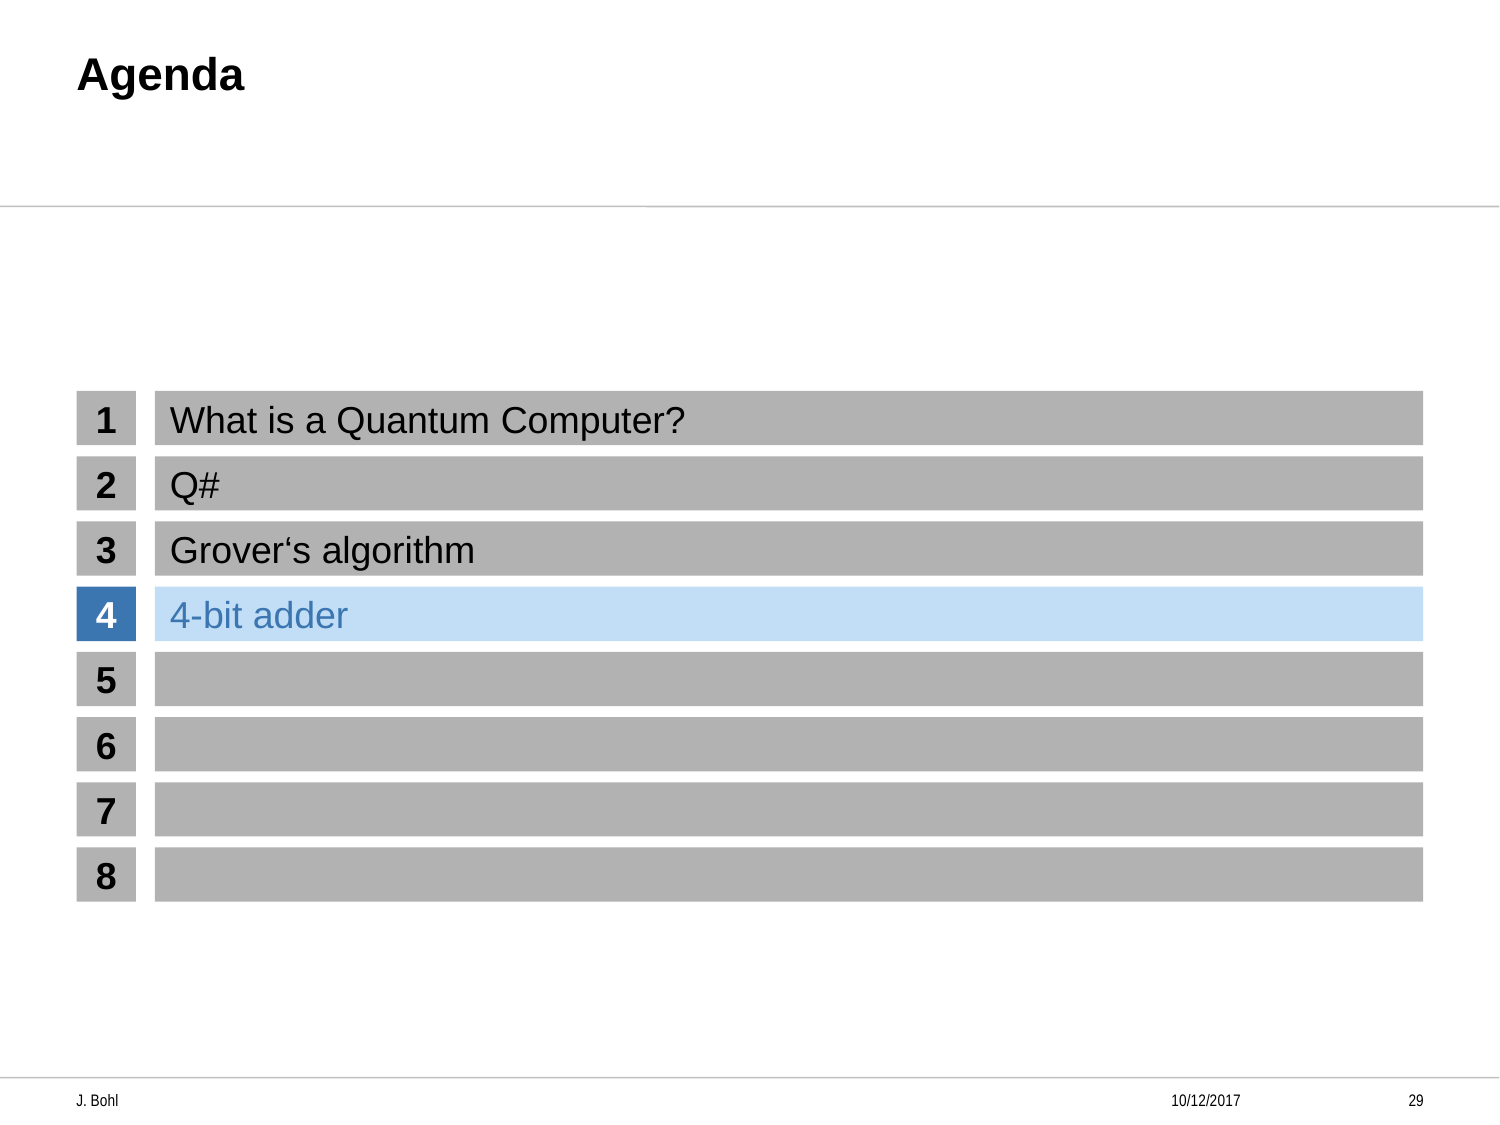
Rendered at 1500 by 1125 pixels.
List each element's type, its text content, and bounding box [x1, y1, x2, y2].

text_box What is a Quantum Computer? [154, 390, 1424, 446]
text_box 3 [76, 521, 136, 576]
text_box Q# [154, 456, 1424, 511]
text_box [154, 651, 1424, 707]
text_box 7 [76, 782, 136, 837]
text_box Grover‘s algorithm [154, 521, 1424, 576]
text_box 6 [76, 717, 136, 772]
text_box [154, 717, 1424, 772]
text_box [154, 782, 1424, 837]
text_box 2 [76, 456, 136, 511]
text_box 4 [76, 586, 136, 642]
text_box 8 [76, 847, 136, 902]
text_box [154, 847, 1424, 902]
title Agenda [76, 50, 1095, 205]
text_box 1 [76, 390, 136, 446]
text_box 4-bit adder [154, 586, 1424, 642]
text_box 5 [76, 651, 136, 707]
